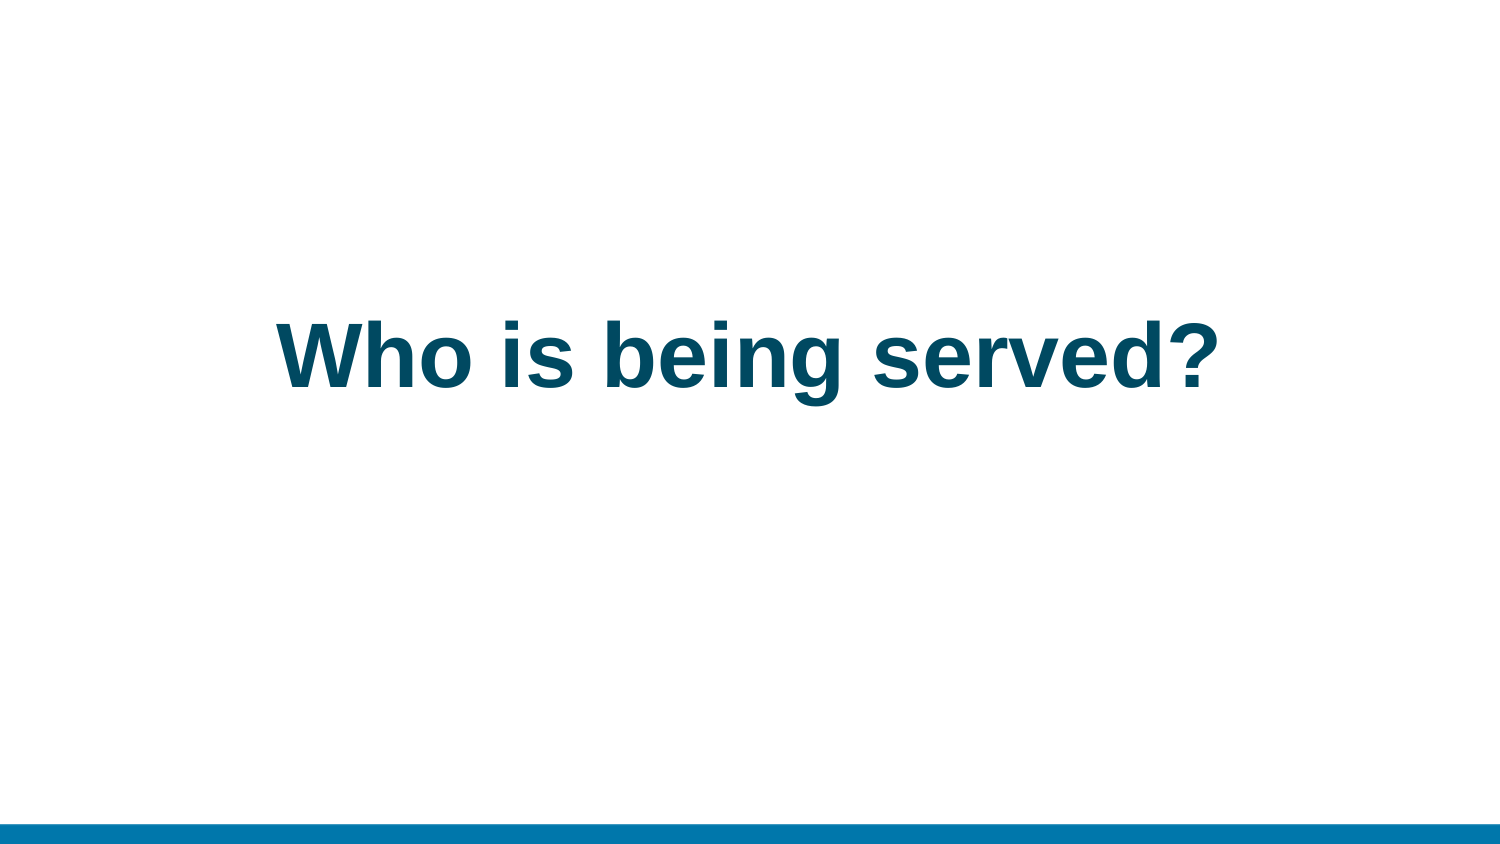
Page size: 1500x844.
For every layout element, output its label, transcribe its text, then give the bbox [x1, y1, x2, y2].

title Who is being served? [51, 217, 1449, 485]
